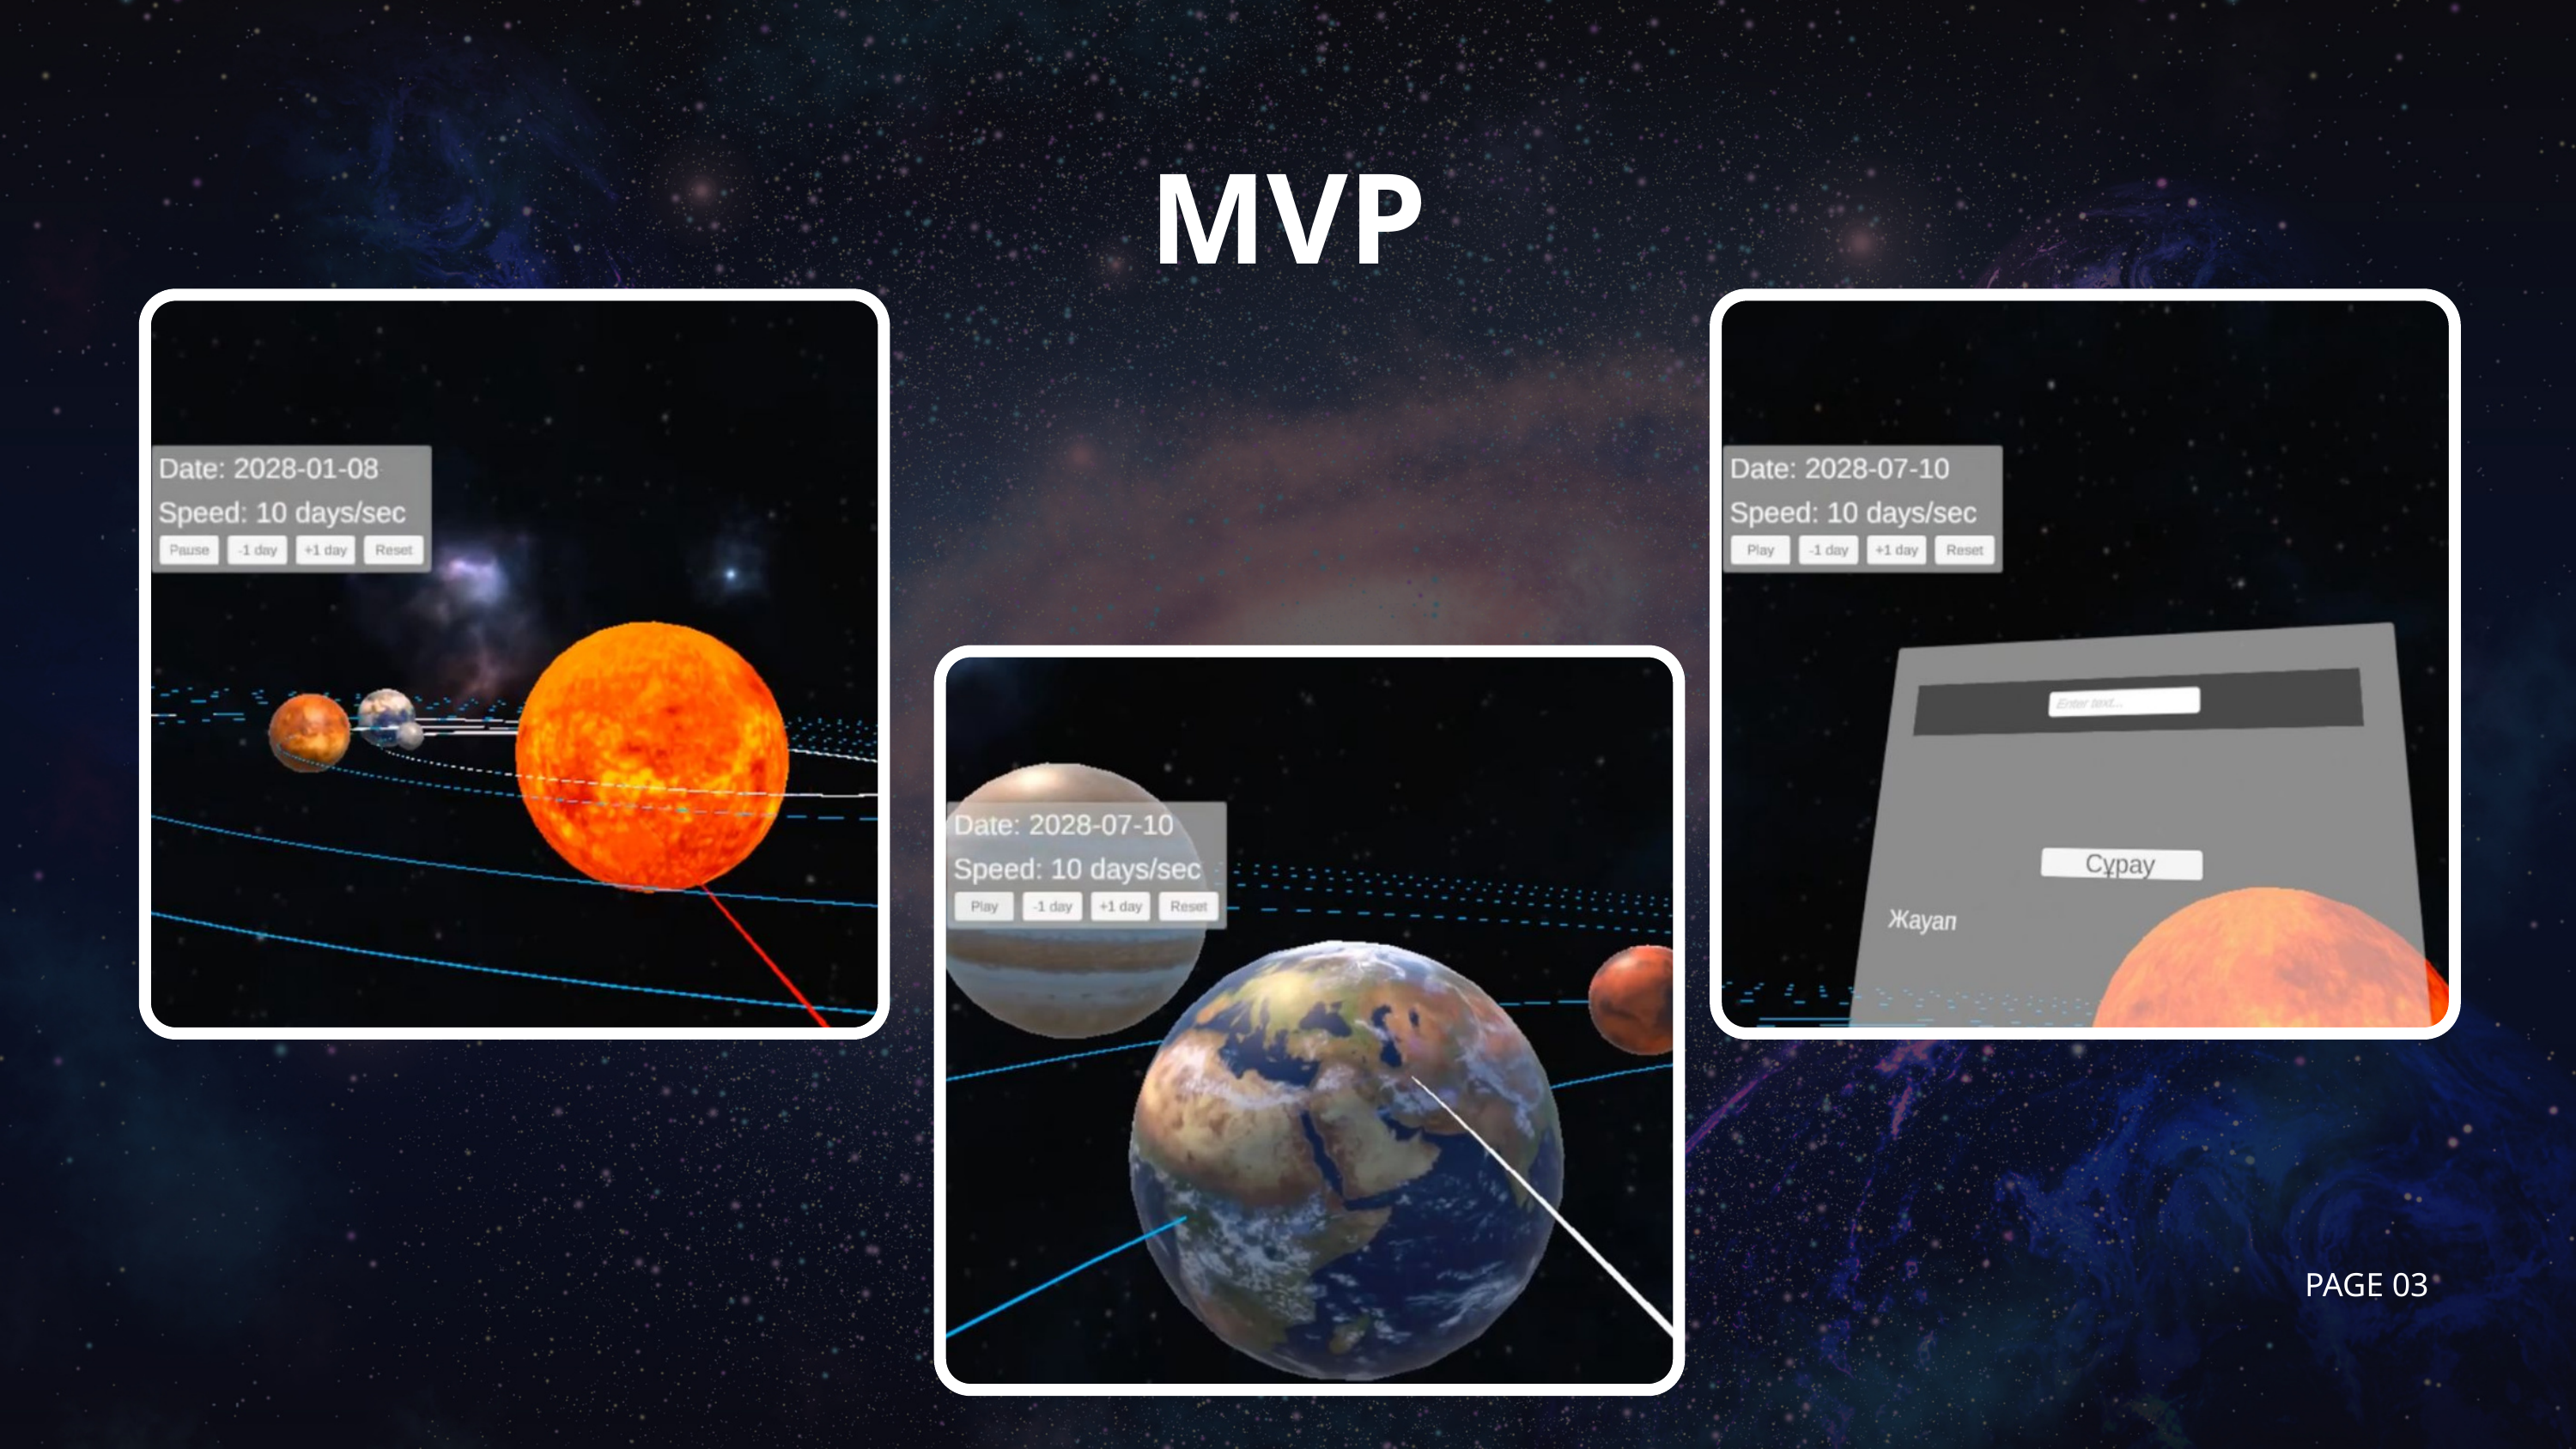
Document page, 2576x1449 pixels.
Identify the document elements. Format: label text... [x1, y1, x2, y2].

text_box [144, 294, 884, 1034]
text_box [1715, 294, 2456, 1034]
text_box MVP [1014, 161, 1561, 289]
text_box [939, 651, 1680, 1391]
text_box [0, 0, 2576, 1449]
text_box PAGE 03 [2245, 1258, 2429, 1303]
